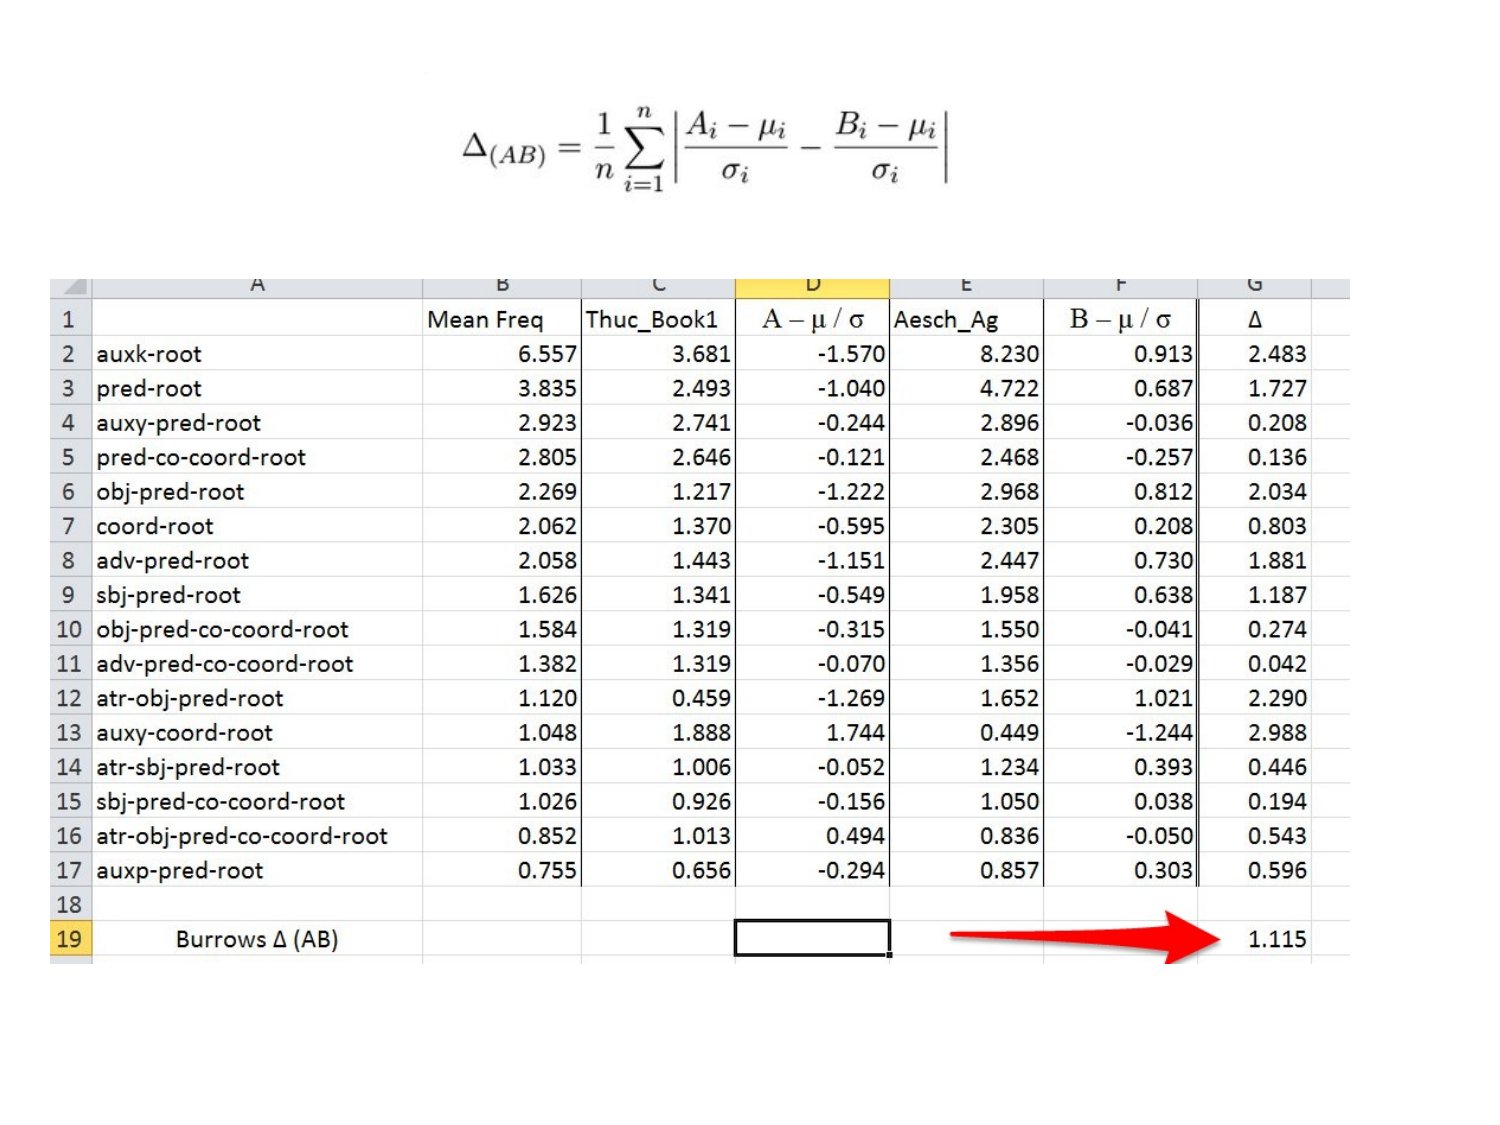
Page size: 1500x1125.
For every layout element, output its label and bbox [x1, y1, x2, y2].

picture [49, 279, 1351, 964]
picture [412, 72, 1036, 246]
